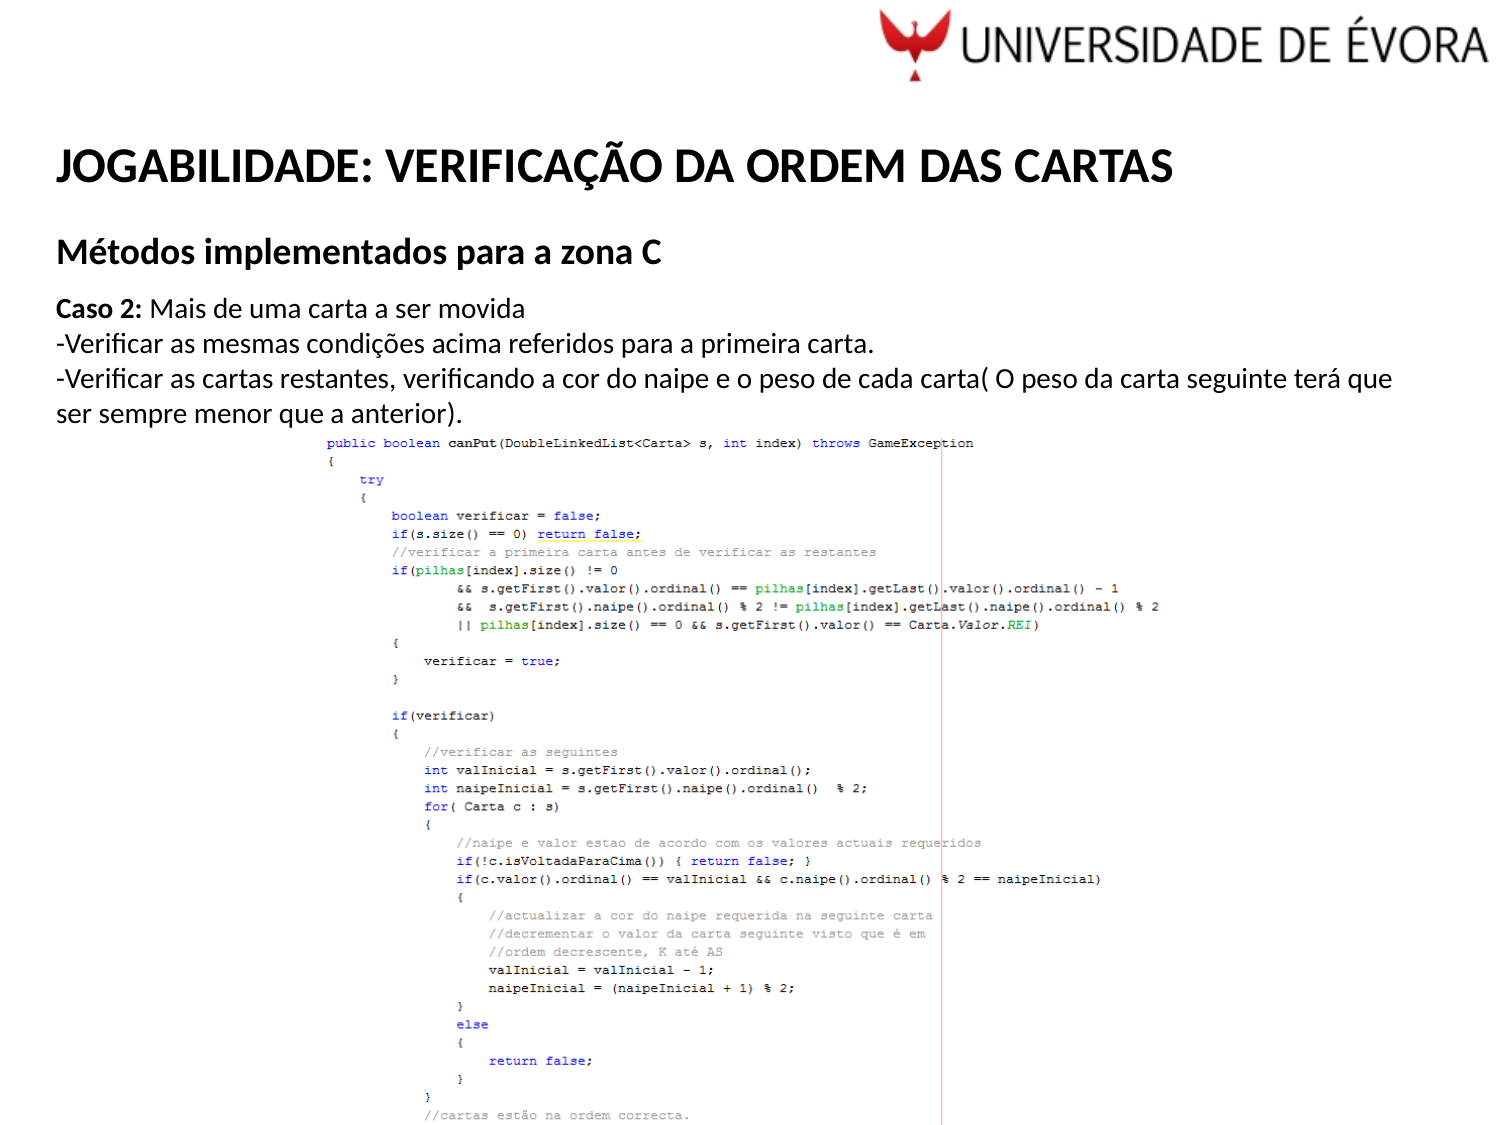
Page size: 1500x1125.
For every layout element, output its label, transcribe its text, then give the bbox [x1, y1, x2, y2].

picture [879, 7, 1489, 84]
text_box Caso 2: Mais de uma carta a ser movida -Verificar as mesmas condições acima referidos para a primeira carta. -Verificar as cartas restantes, verificando a cor do naipe e o peso de cada carta( O peso da carta seguinte terá que ser sempre menor que a anterior). [41, 281, 1447, 437]
text_box JOGABILIDADE: VERIFICAÇÃO DA ORDEM DAS CARTAS [41, 125, 1294, 201]
picture [324, 437, 1212, 1125]
text_box Métodos implementados para a zona C [41, 219, 1424, 280]
